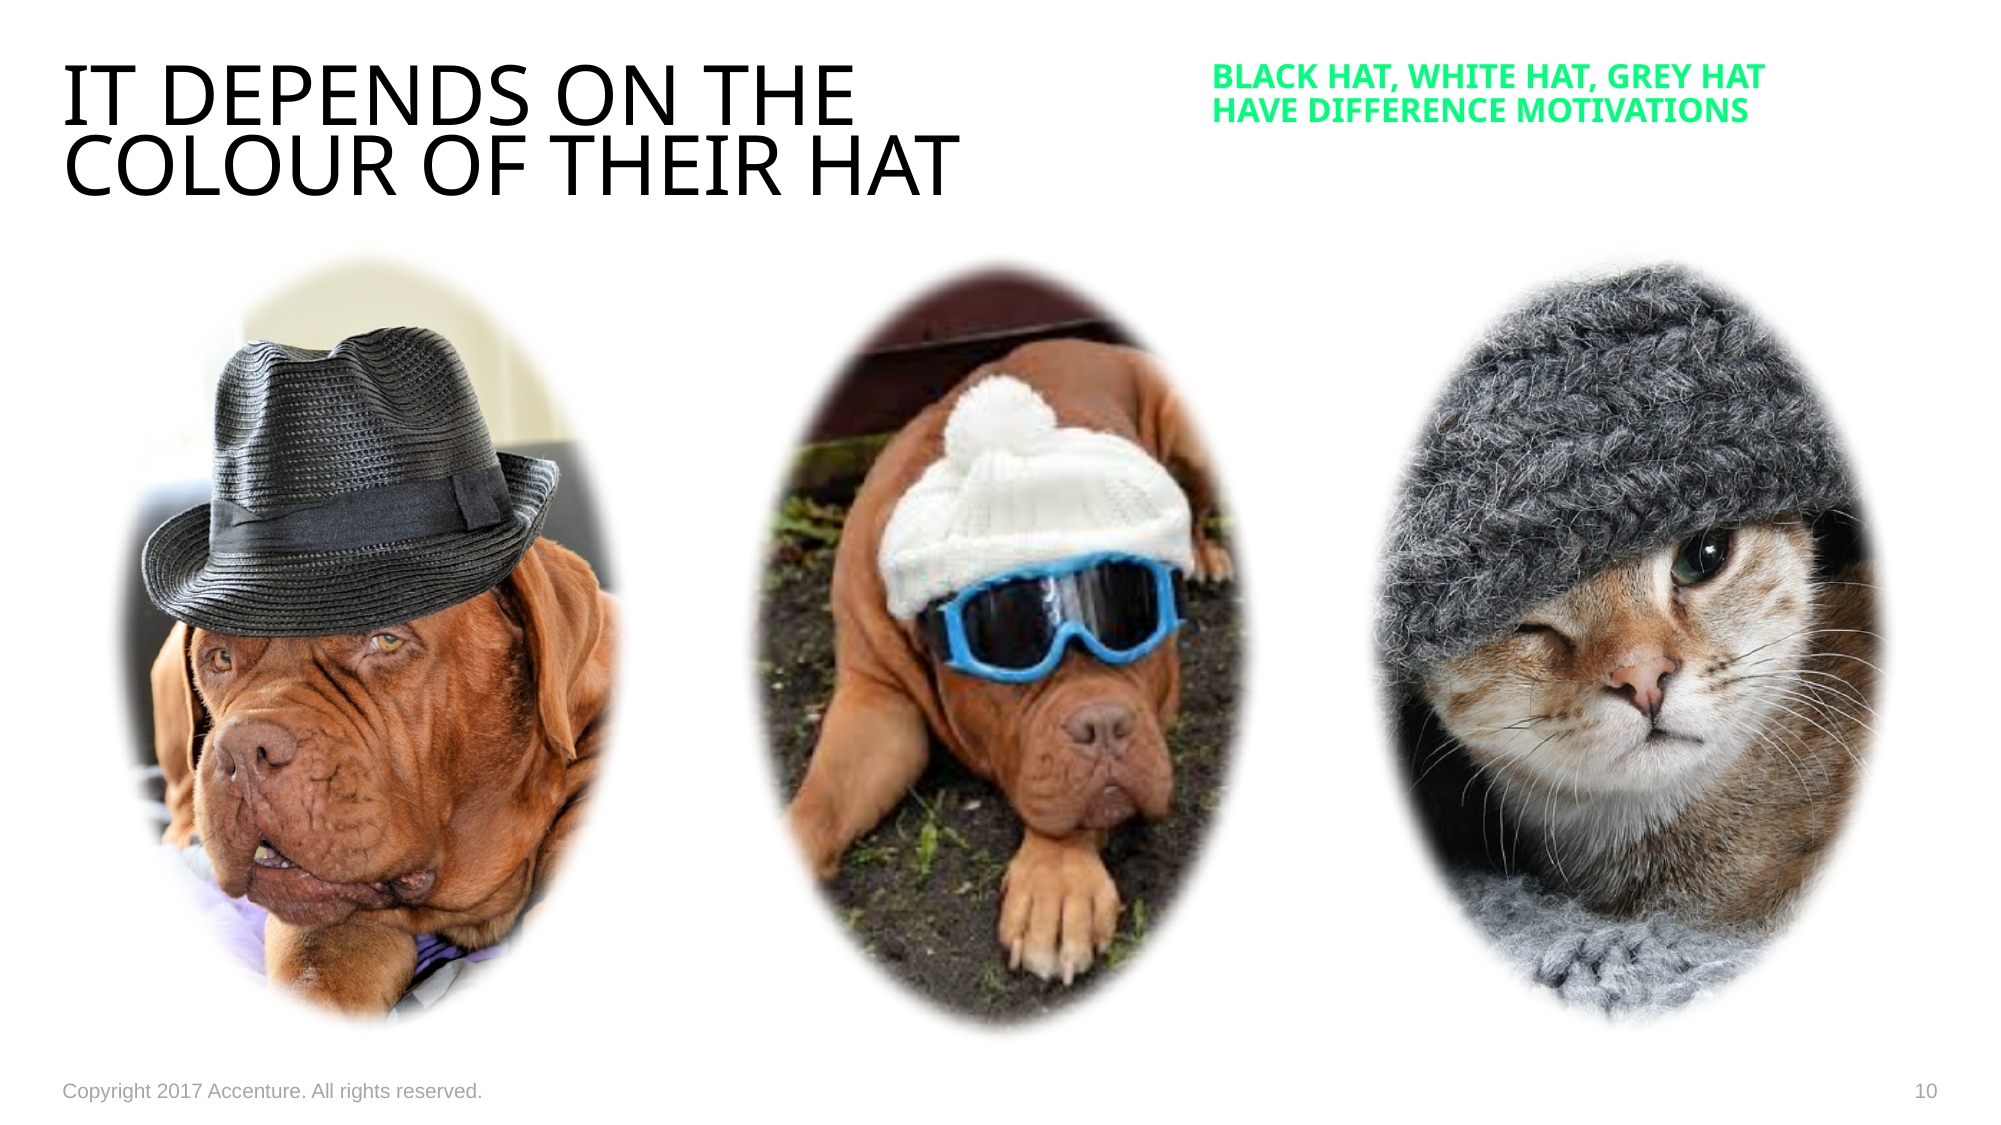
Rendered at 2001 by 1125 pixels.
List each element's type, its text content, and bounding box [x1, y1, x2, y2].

picture [104, 240, 633, 1035]
footer Copyright 2017 Accenture. All rights reserved. [62, 1069, 1000, 1104]
list black hat, White hat, grey hat Have difference motivations [1211, 46, 2000, 225]
picture [1361, 240, 1898, 1036]
title It depends on the colour of their hat [62, 62, 1211, 225]
slide_number 10 [1887, 1069, 1938, 1104]
picture [739, 250, 1261, 1045]
